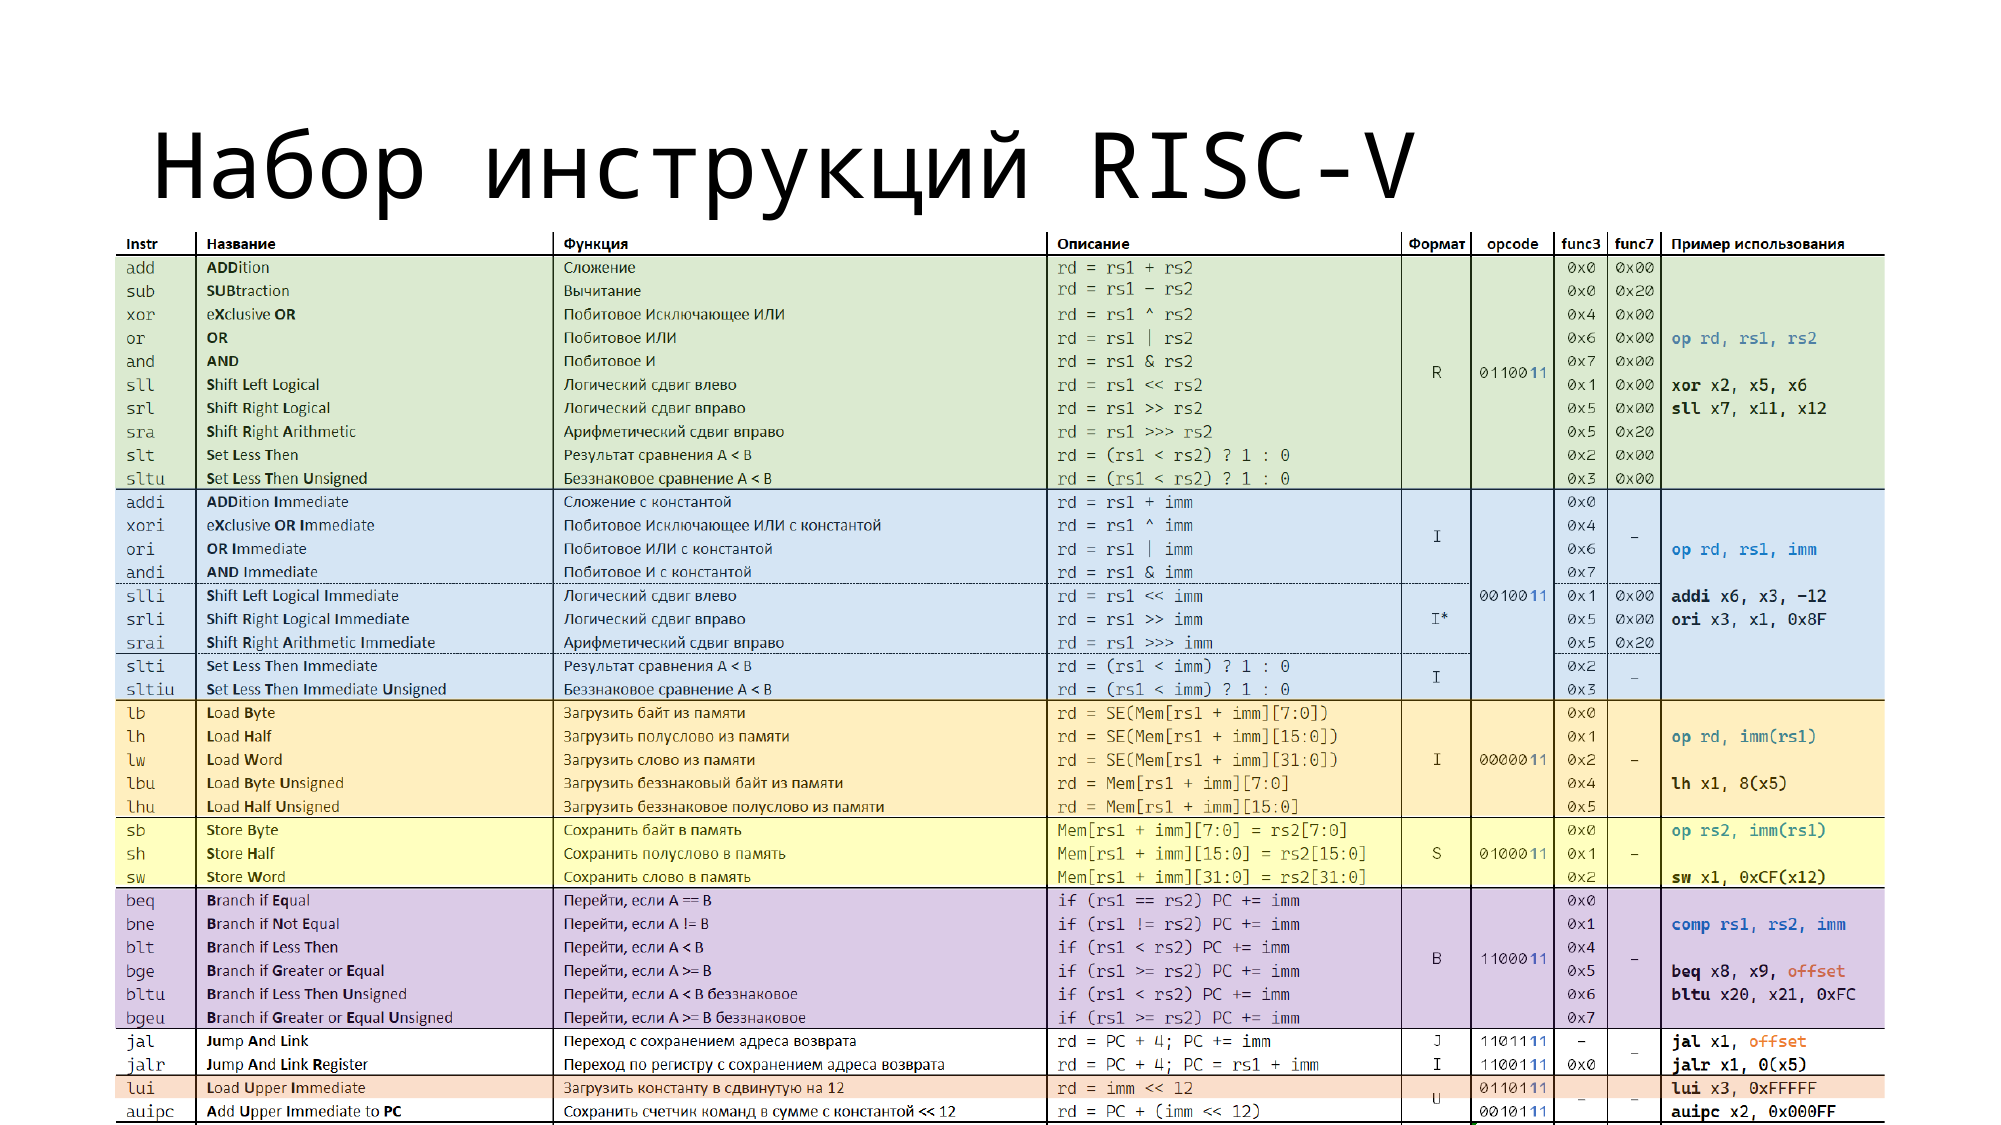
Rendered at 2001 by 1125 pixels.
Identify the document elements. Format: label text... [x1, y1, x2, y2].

title Набор инструкций RISC-V [137, 59, 1863, 231]
picture [115, 231, 1885, 1125]
